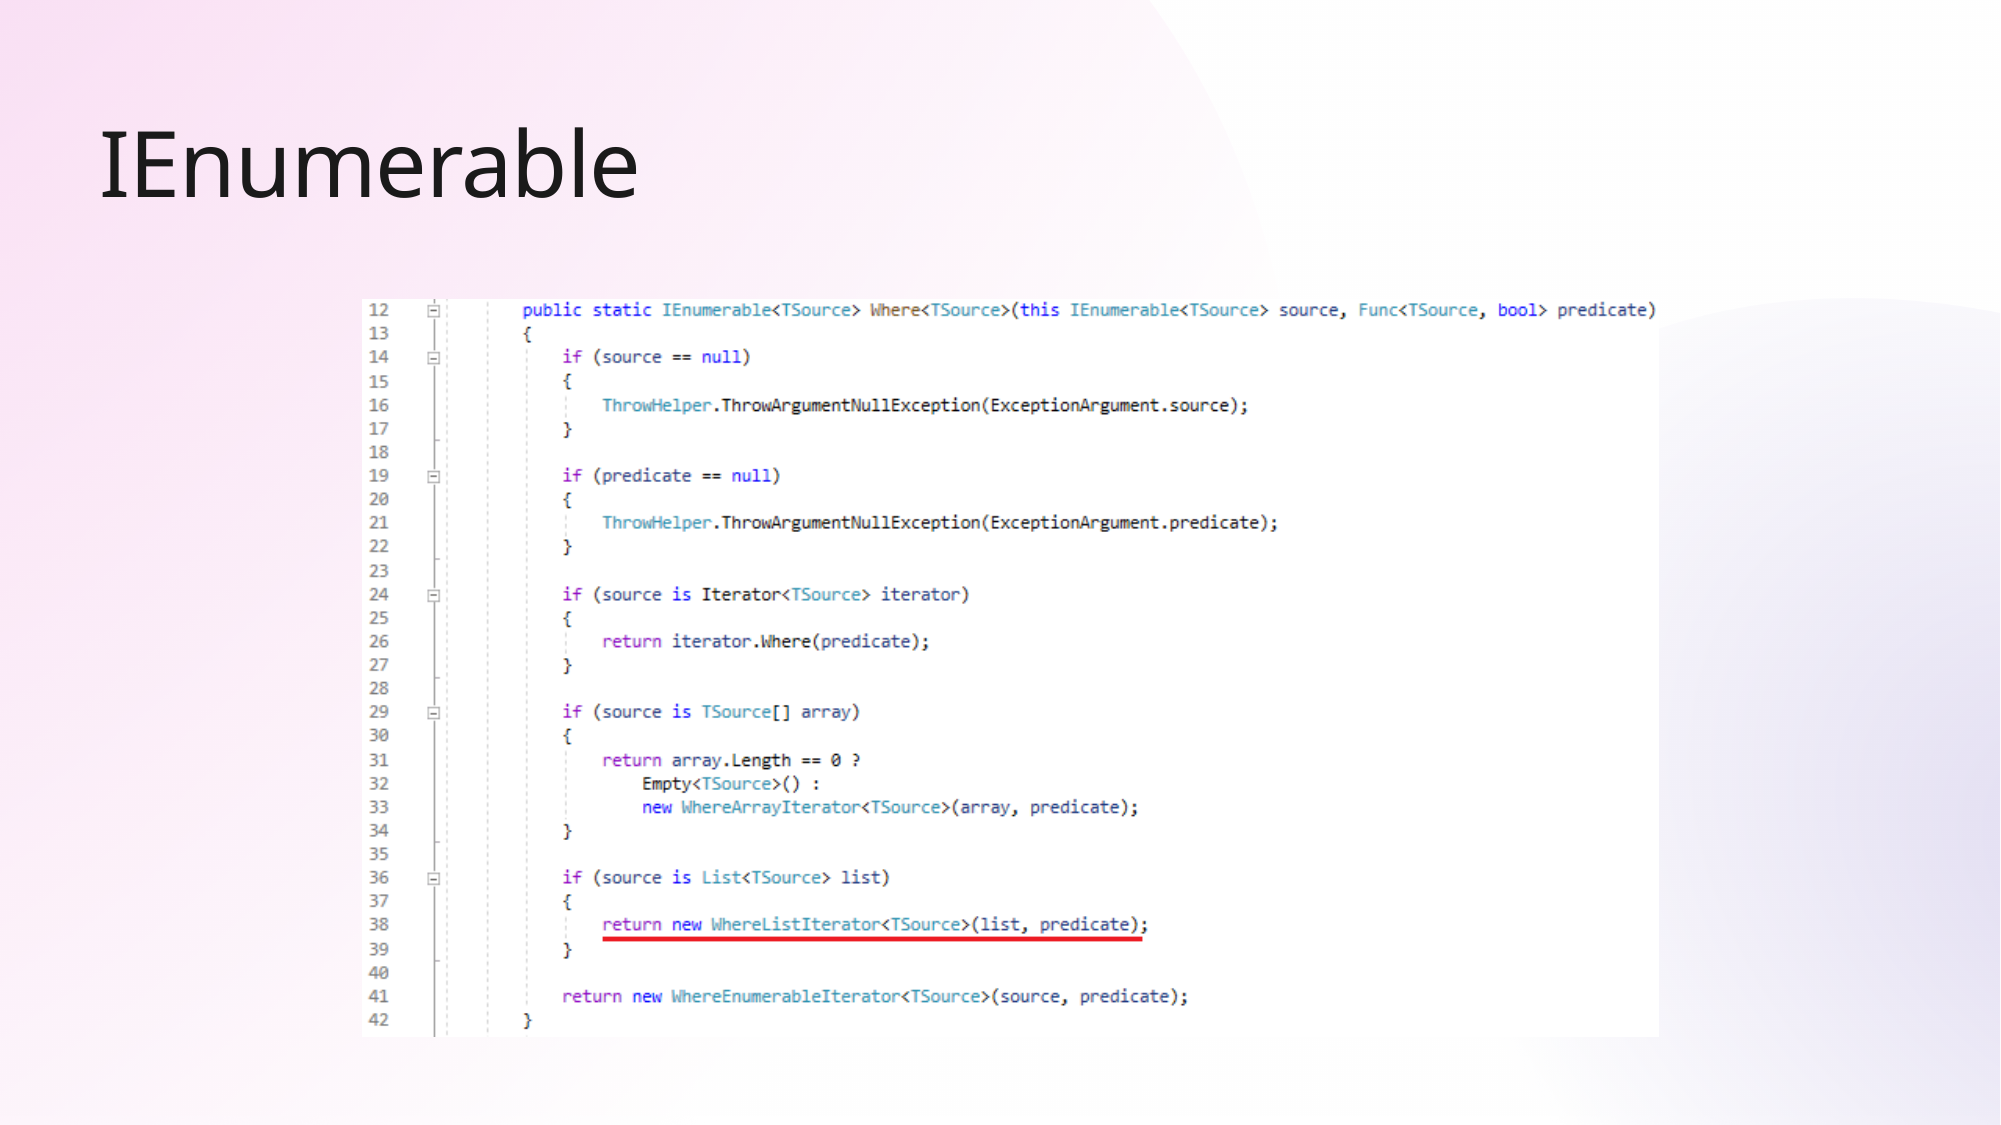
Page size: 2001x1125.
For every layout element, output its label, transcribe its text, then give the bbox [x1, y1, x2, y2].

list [362, 299, 1659, 1037]
picture [0, 0, 2001, 1125]
title IEnumerable [99, 99, 1900, 235]
